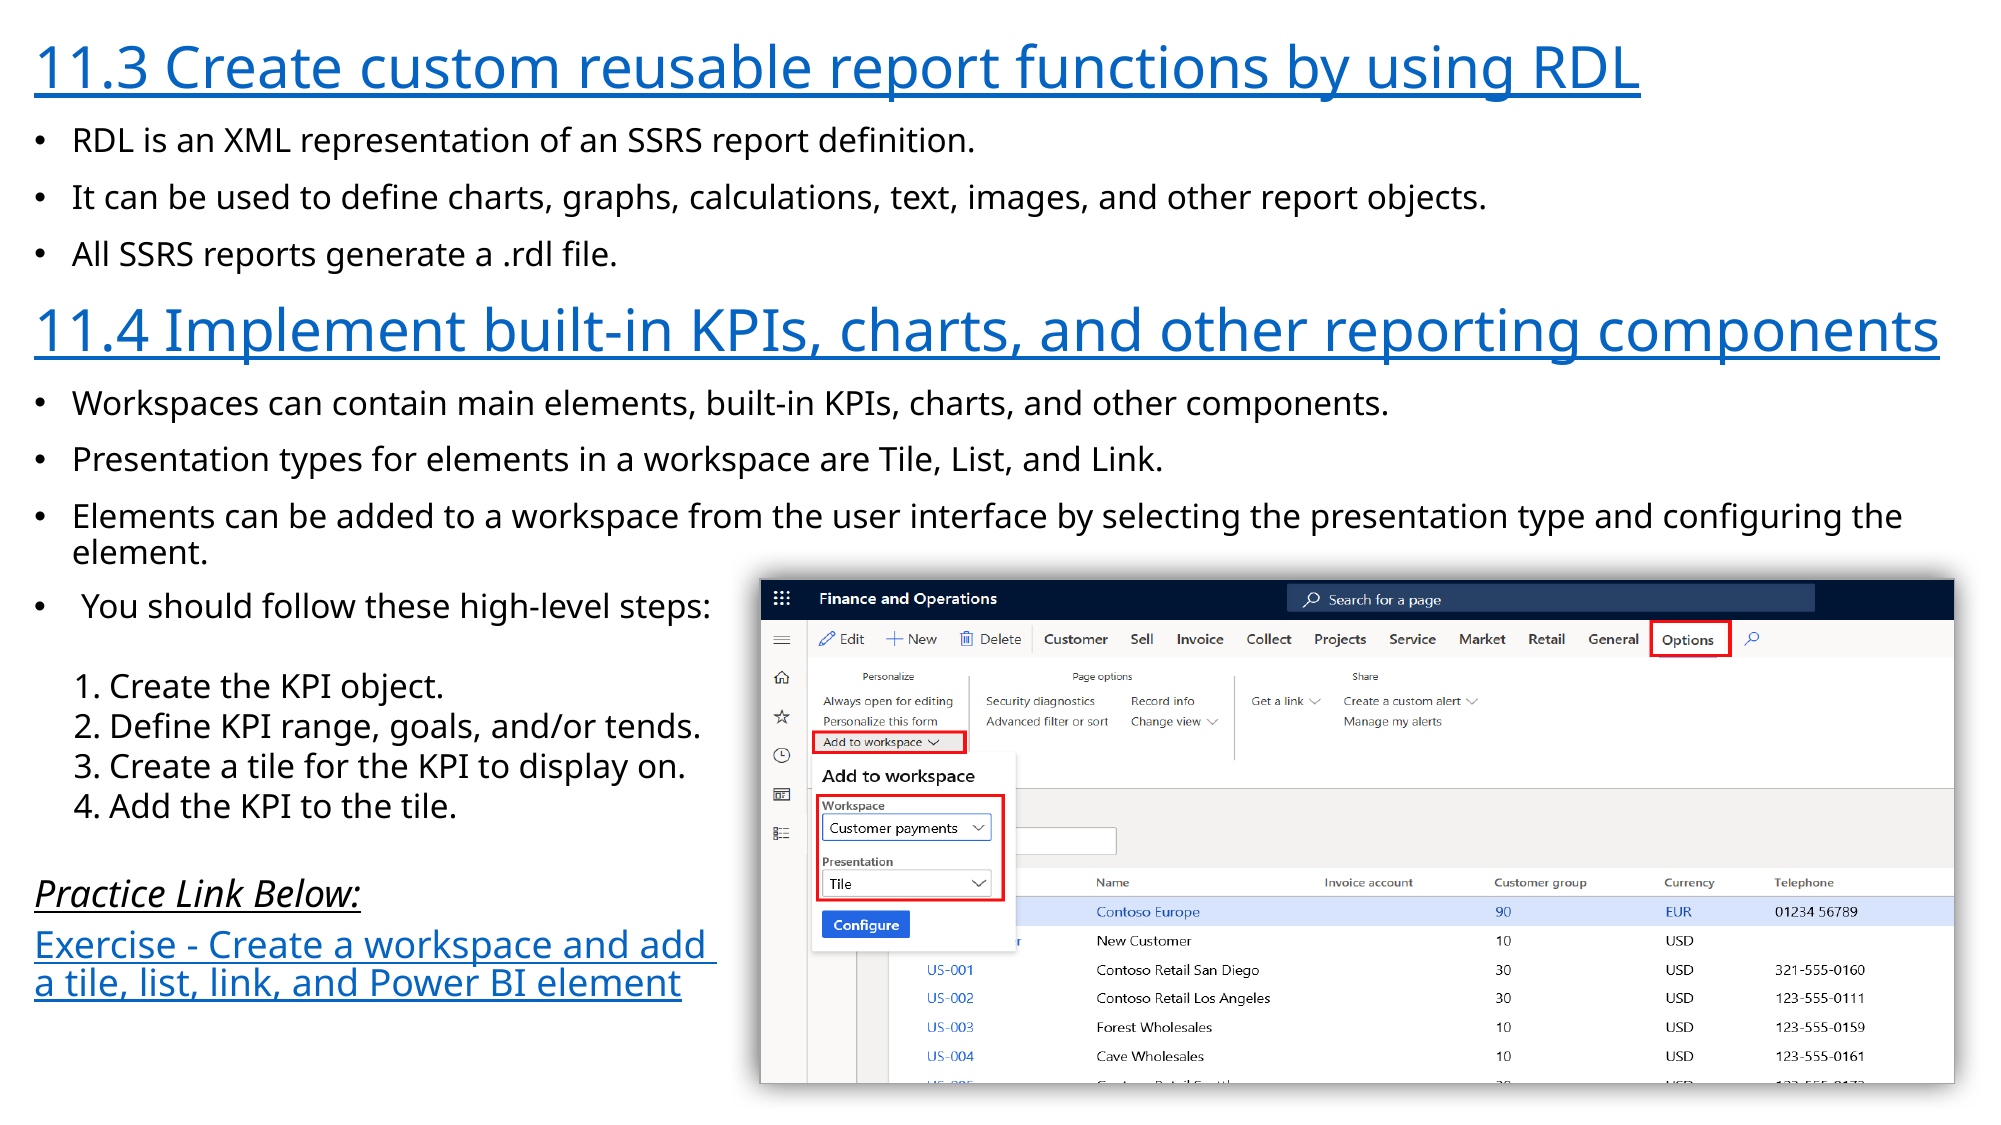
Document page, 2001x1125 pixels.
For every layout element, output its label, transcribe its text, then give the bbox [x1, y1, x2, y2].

picture [759, 578, 1955, 1084]
list 11.3 Create custom reusable report functions by using RDL RDL is an XML representation of an SSRS report definition. It can be used to define charts, graphs, calculations, text, images, and other report objects. All SSRS reports generate a .rdl file. 11.4 Implement built-in KPIs, charts, and other reporting components Workspaces can contain main elements, built-in KPIs, charts, and other components. Presentation types for elements in a workspace are Tile, List, and Link. Elements can be added to a workspace from the user interface by selecting the presentation type and configuring the element. [19, 24, 1975, 530]
text_box You should follow these high-level steps: Create the KPI object. Define KPI range, goals, and/or tends. Create a tile for the KPI to display on. Add the KPI to the tile. Practice Link Below: Exercise - Create a workspace and add a tile, list, link, and Power BI element [19, 578, 734, 980]
